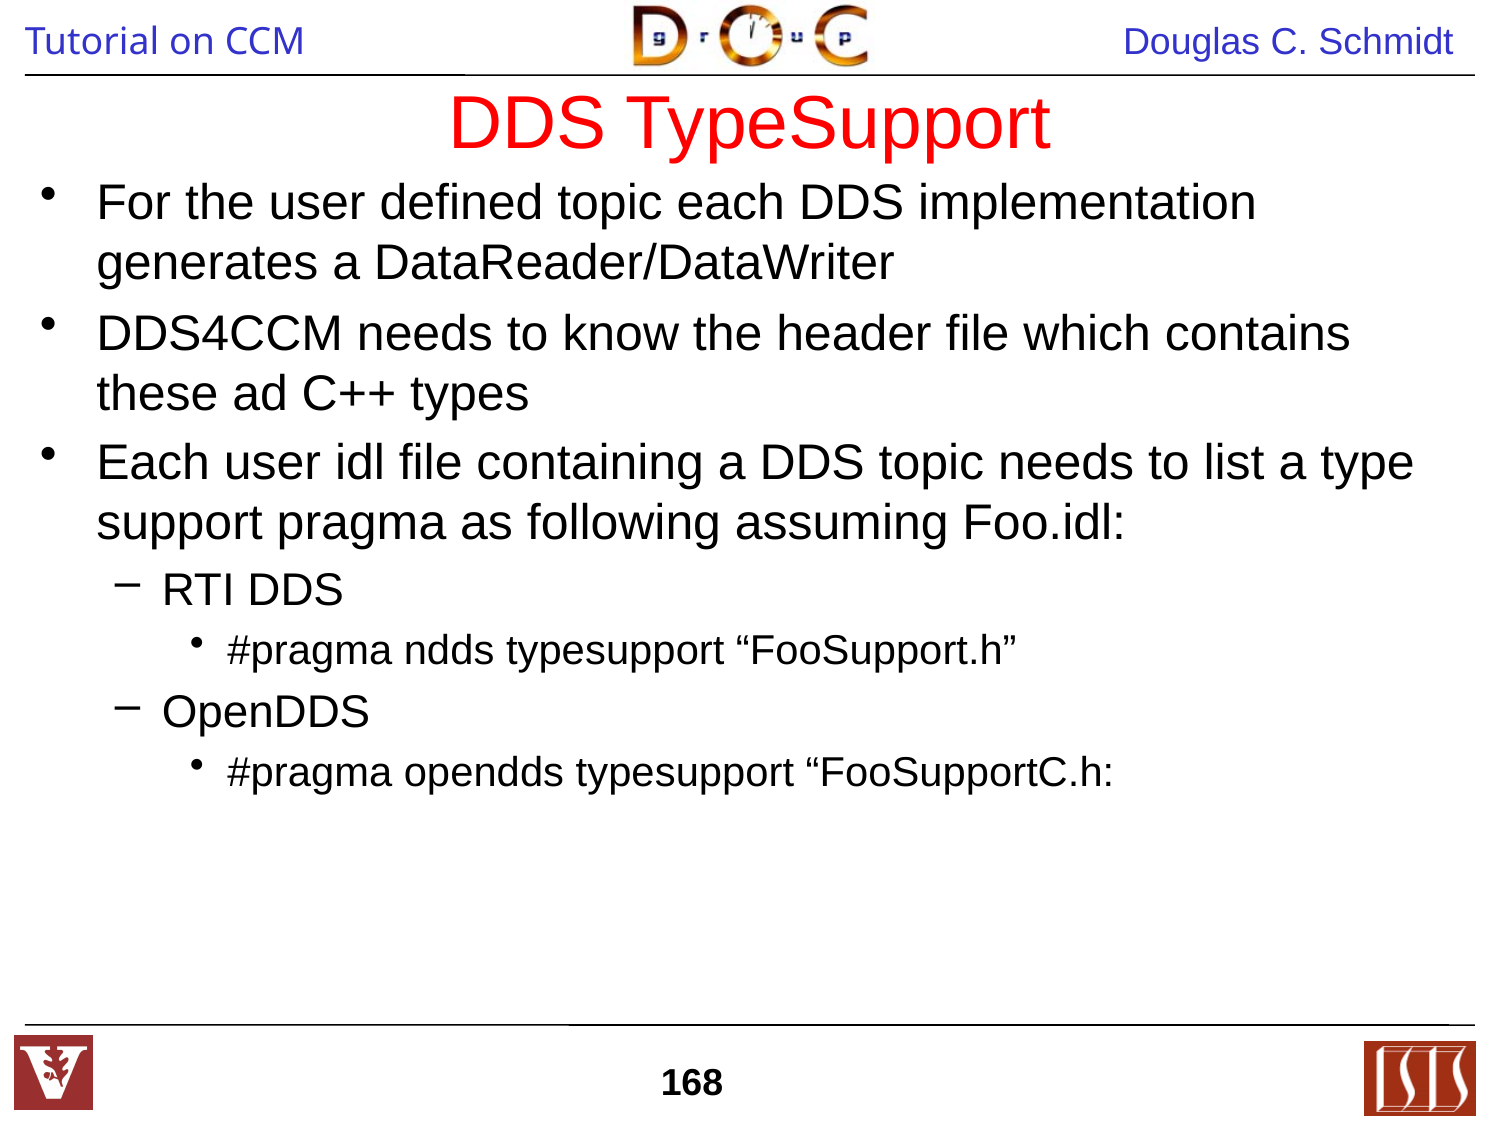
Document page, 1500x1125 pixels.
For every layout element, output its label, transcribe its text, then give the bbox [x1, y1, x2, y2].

picture [14, 1035, 93, 1110]
list For the user defined topic each DDS implementation generates a DataReader/DataWriter DDS4CCM needs to know the header file which contains these ad C++ types Each user idl file containing a DDS topic needs to list a type support pragma as following assuming Foo.idl: RTI DDS #pragma ndds typesupport “FooSupport.h” OpenDDS #pragma opendds typesupport “FooSupportC.h: [24, 162, 1476, 1013]
title DDS TypeSupport [24, 87, 1476, 151]
picture [1364, 1041, 1476, 1116]
picture [624, 0, 875, 71]
